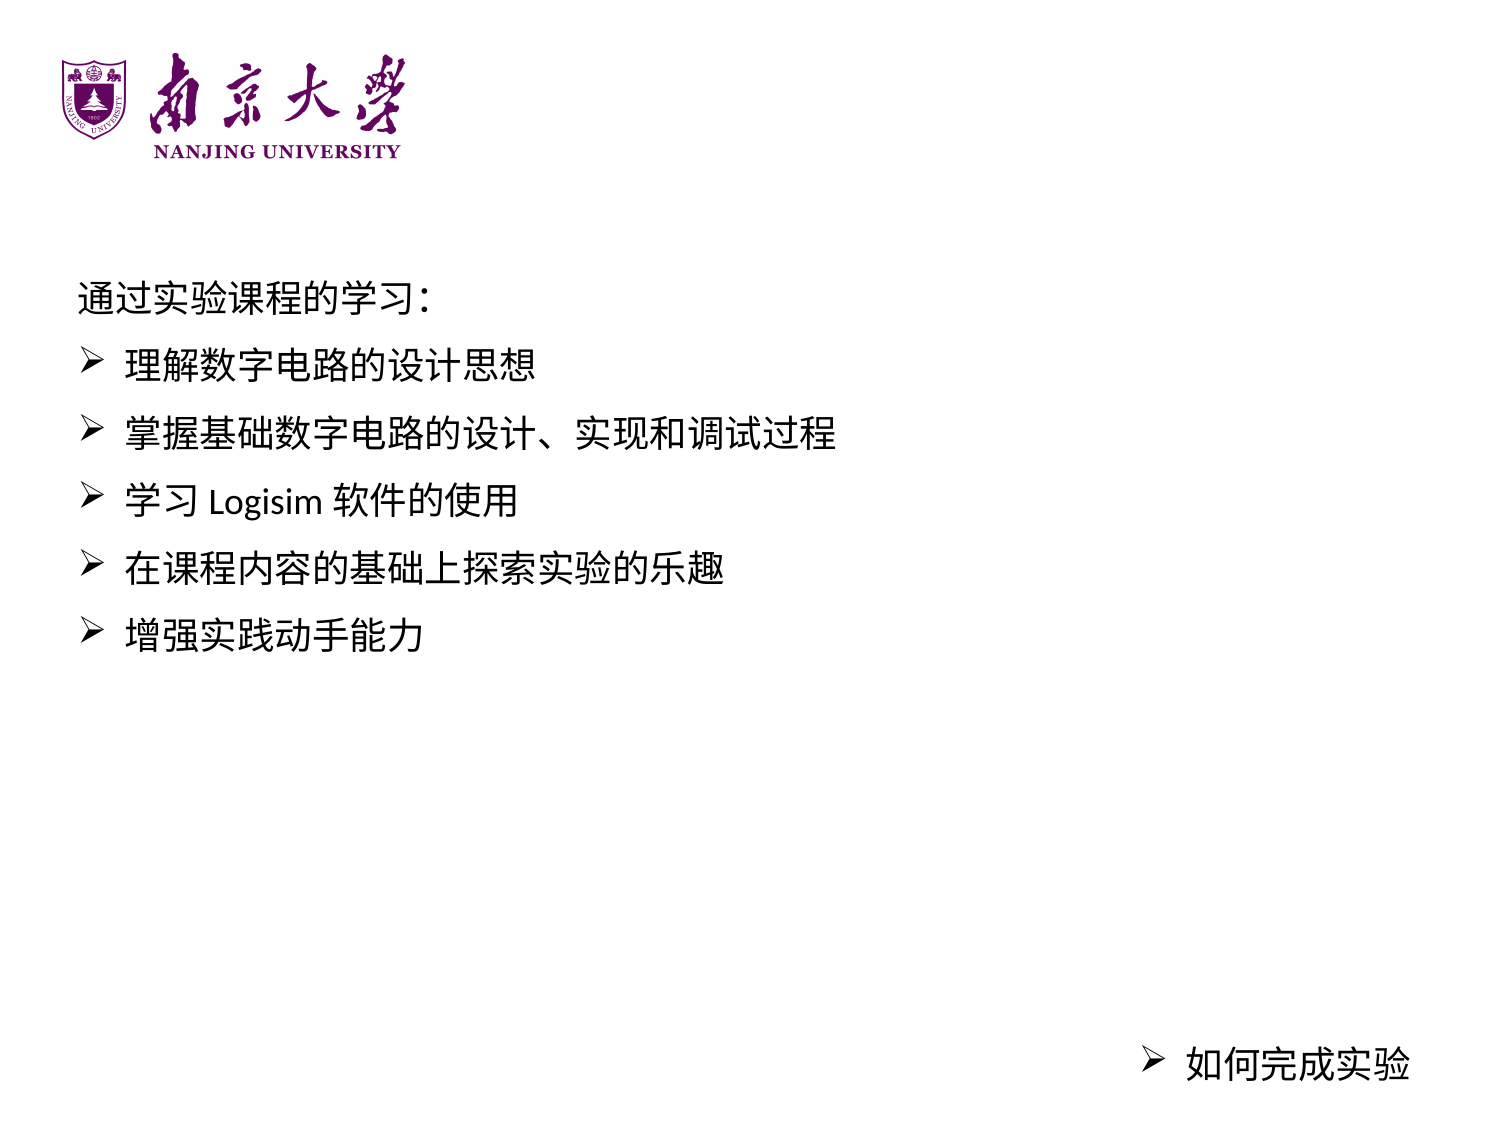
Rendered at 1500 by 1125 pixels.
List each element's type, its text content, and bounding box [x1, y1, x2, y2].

text_box 如何完成实验 [1124, 1011, 1426, 1094]
text_box 通过实验课程的学习： 理解数字电路的设计思想 掌握基础数字电路的设计、实现和调试过程 学习Logisim软件的使用 在课程内容的基础上探索实验的乐趣 增强实践动手能力 [62, 244, 1175, 665]
picture [62, 53, 405, 162]
